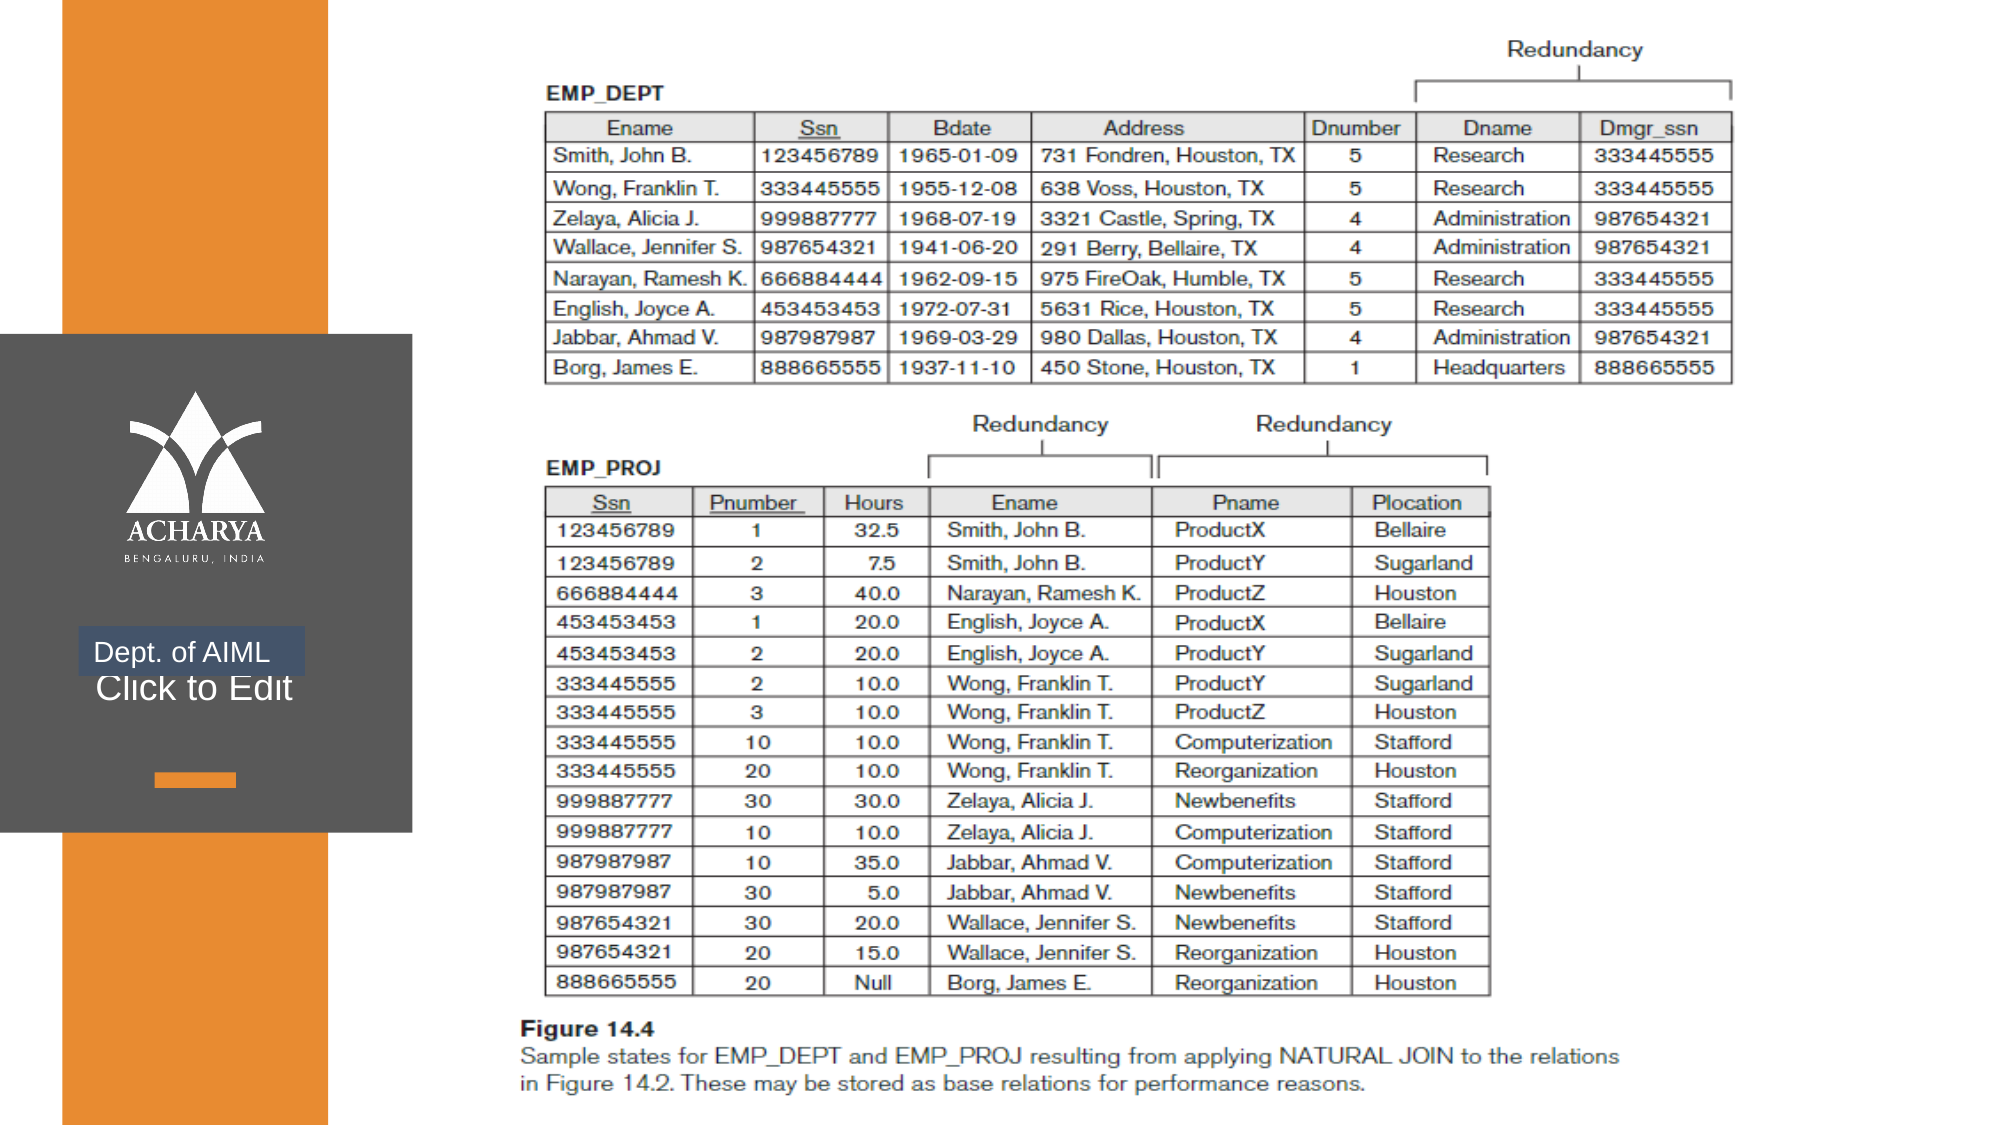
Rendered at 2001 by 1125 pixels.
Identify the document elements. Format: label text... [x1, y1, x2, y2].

text_box Dept. of AIML [78, 626, 305, 676]
picture [506, 20, 1772, 1104]
picture [125, 391, 265, 564]
